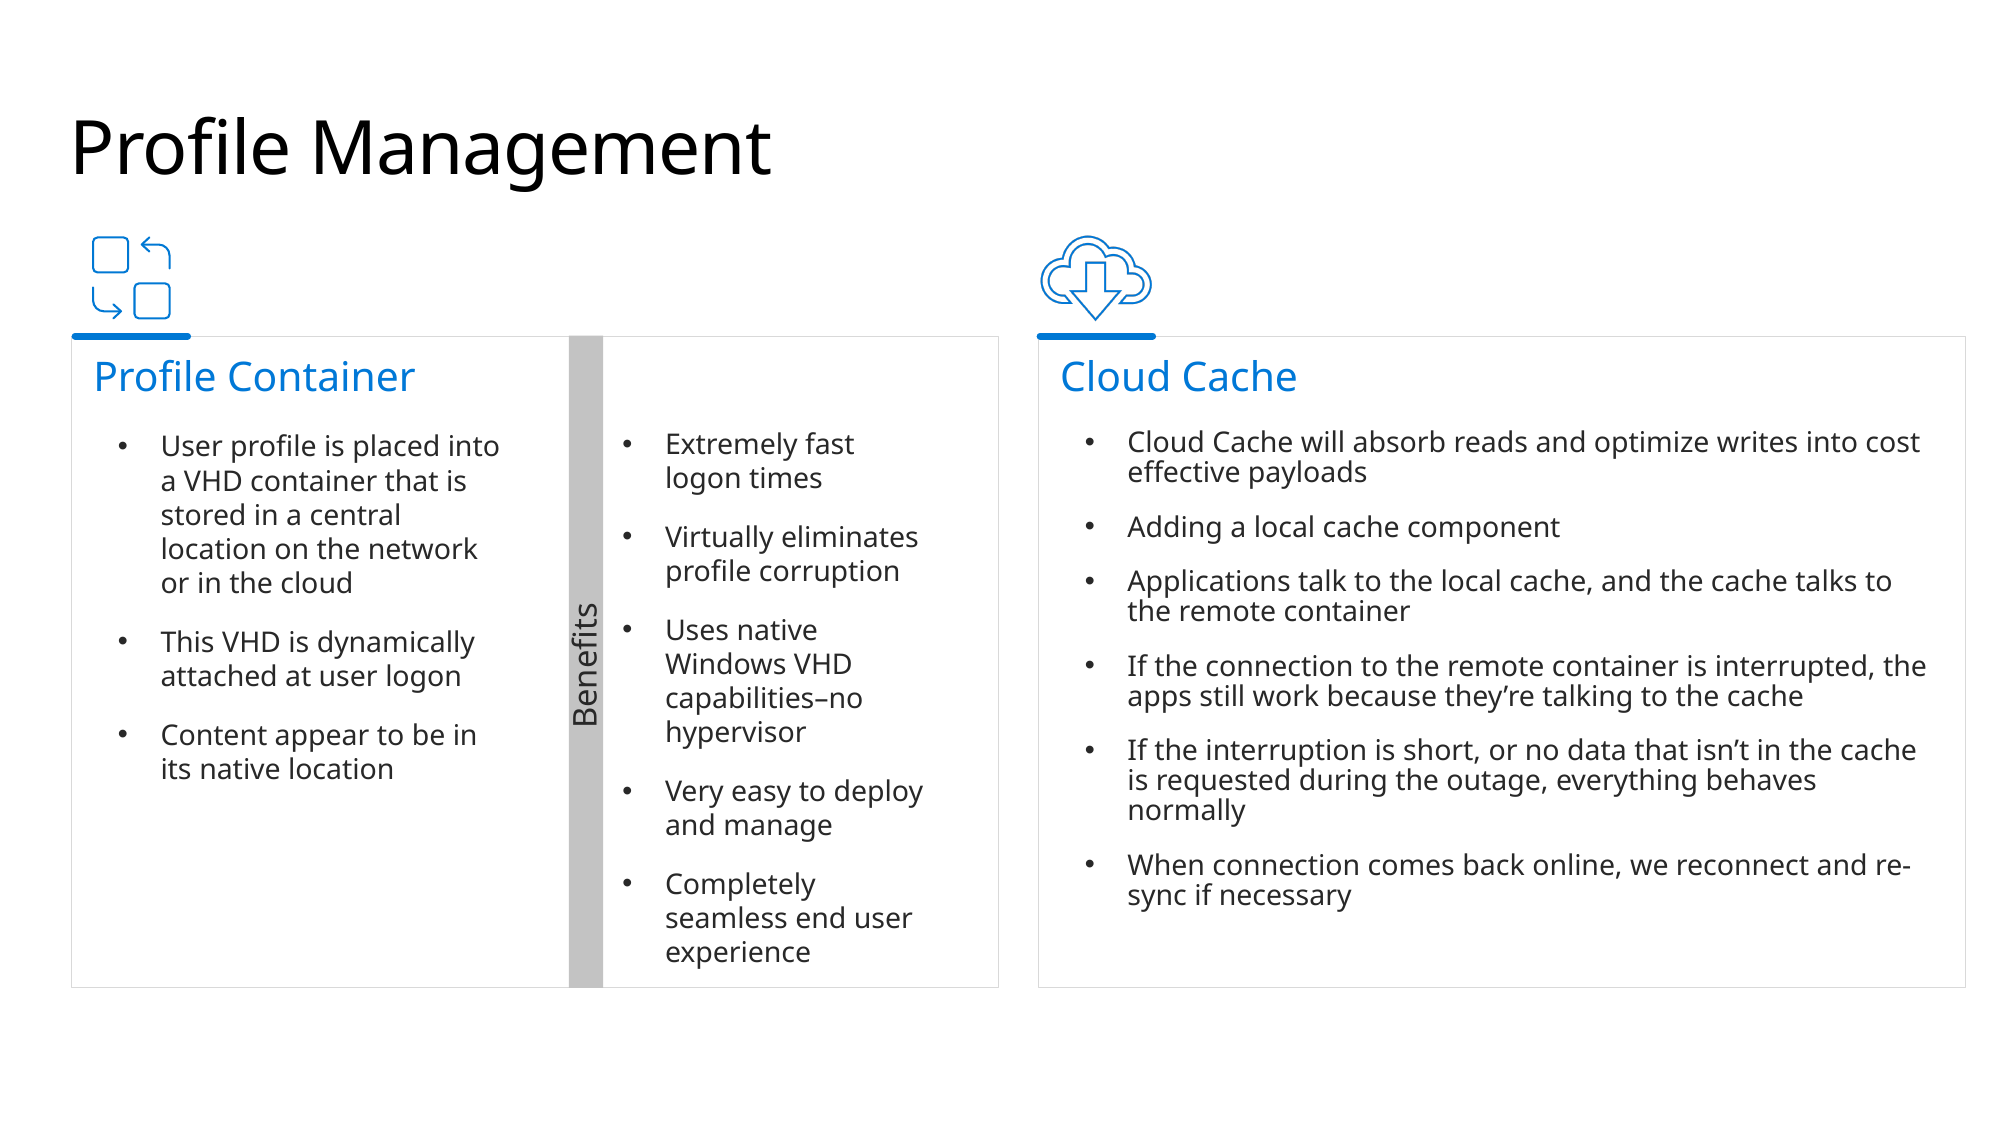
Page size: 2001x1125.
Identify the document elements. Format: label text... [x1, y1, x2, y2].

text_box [92, 237, 170, 319]
text_box Profile Container User profile is placed into a VHD container that is stored in a central location on the network or in the cloud This VHD is dynamically attached at user logon Content appear to be in its native location [71, 336, 568, 988]
text_box Profile Container User profile is placed into a VHD container that is stored in a central location on the network or in the cloud This VHD is dynamically attached at user logon Content appear to be in its native location [604, 336, 999, 988]
text_box Extremely fast logon times Virtually eliminates profile corruption Uses native Windows VHD capabilities–no hypervisor Very easy to deploy and manage Completely seamless end user experience [582, 418, 946, 976]
picture [1039, 221, 1154, 336]
text_box Benefits [568, 335, 604, 989]
text_box Cloud Cache Cloud Cache will absorb reads and optimize writes into cost effective payloads Adding a local cache component Applications talk to the local cache, and the cache talks to the remote container If the connection to the remote container is interrupted, the apps still work because they’re talking to the cache If the interruption is short, or no data that isn’t in the cache is requested during the outage, everything behaves normally When connection comes back online, we reconnect and re-sync if necessary [1038, 336, 1966, 988]
title Profile Management [69, 72, 1930, 197]
